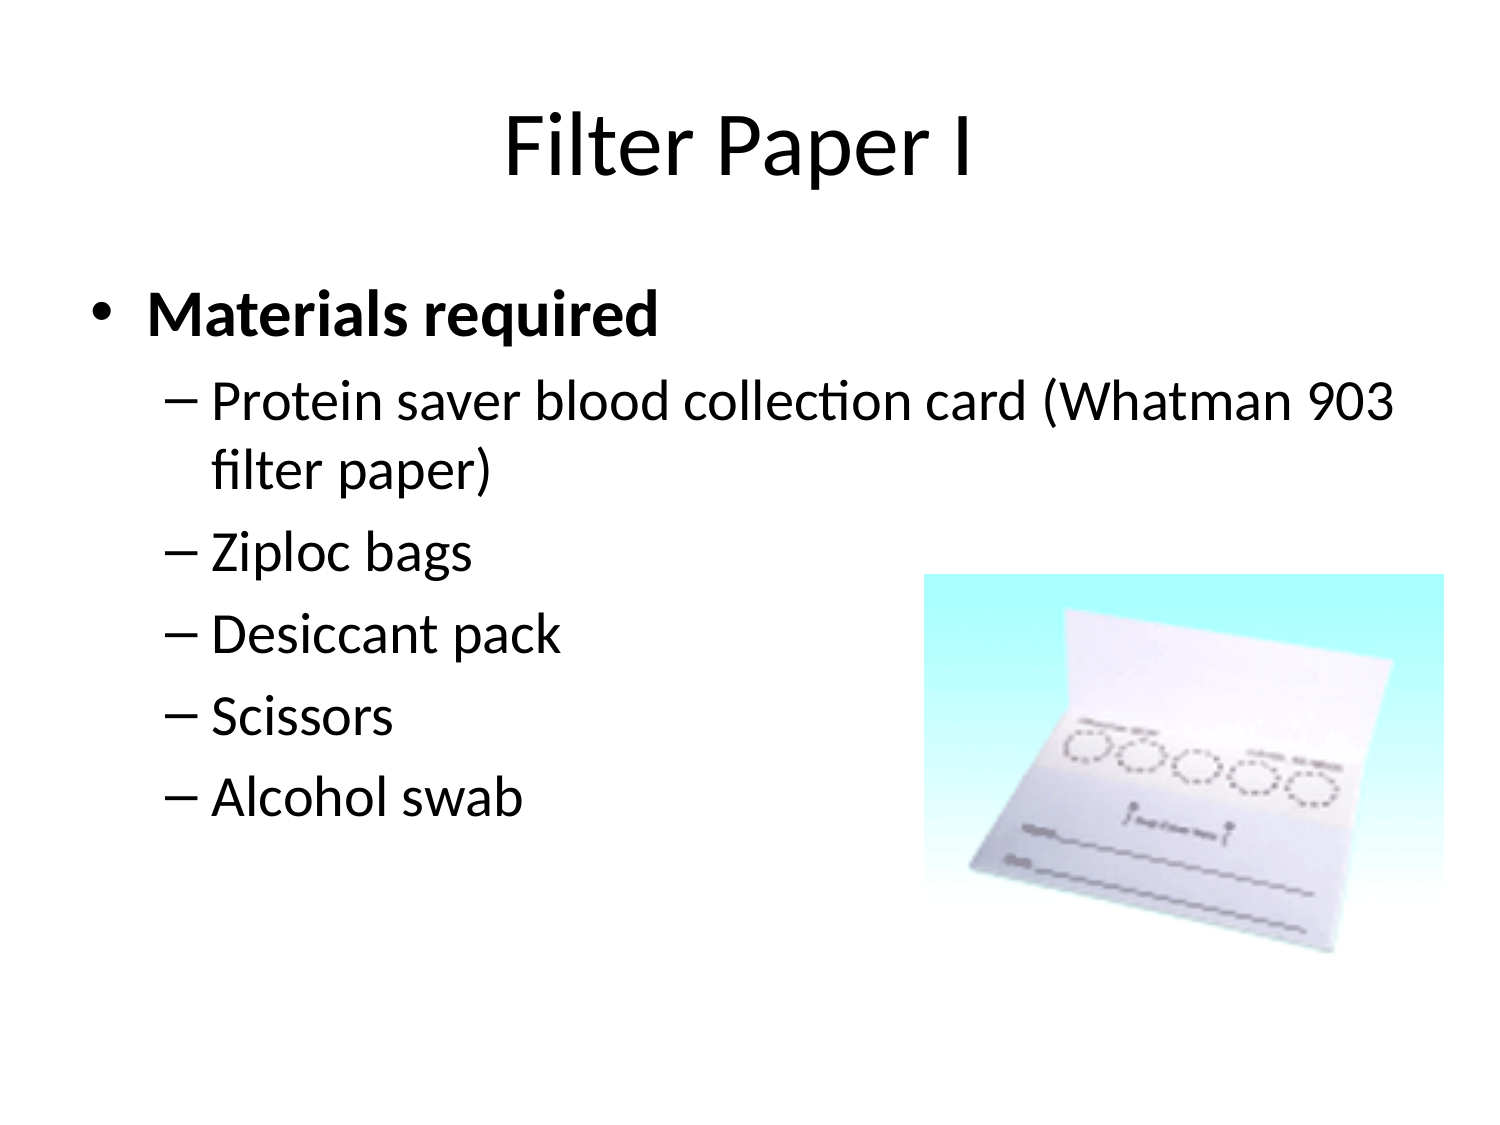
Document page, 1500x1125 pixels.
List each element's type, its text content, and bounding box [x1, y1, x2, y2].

picture [924, 574, 1444, 993]
title Filter Paper I [75, 45, 1425, 233]
list Materials required Protein saver blood collection card (Whatman 903 filter paper) Ziploc bags Desiccant pack Scissors Alcohol swab [75, 262, 1425, 1005]
